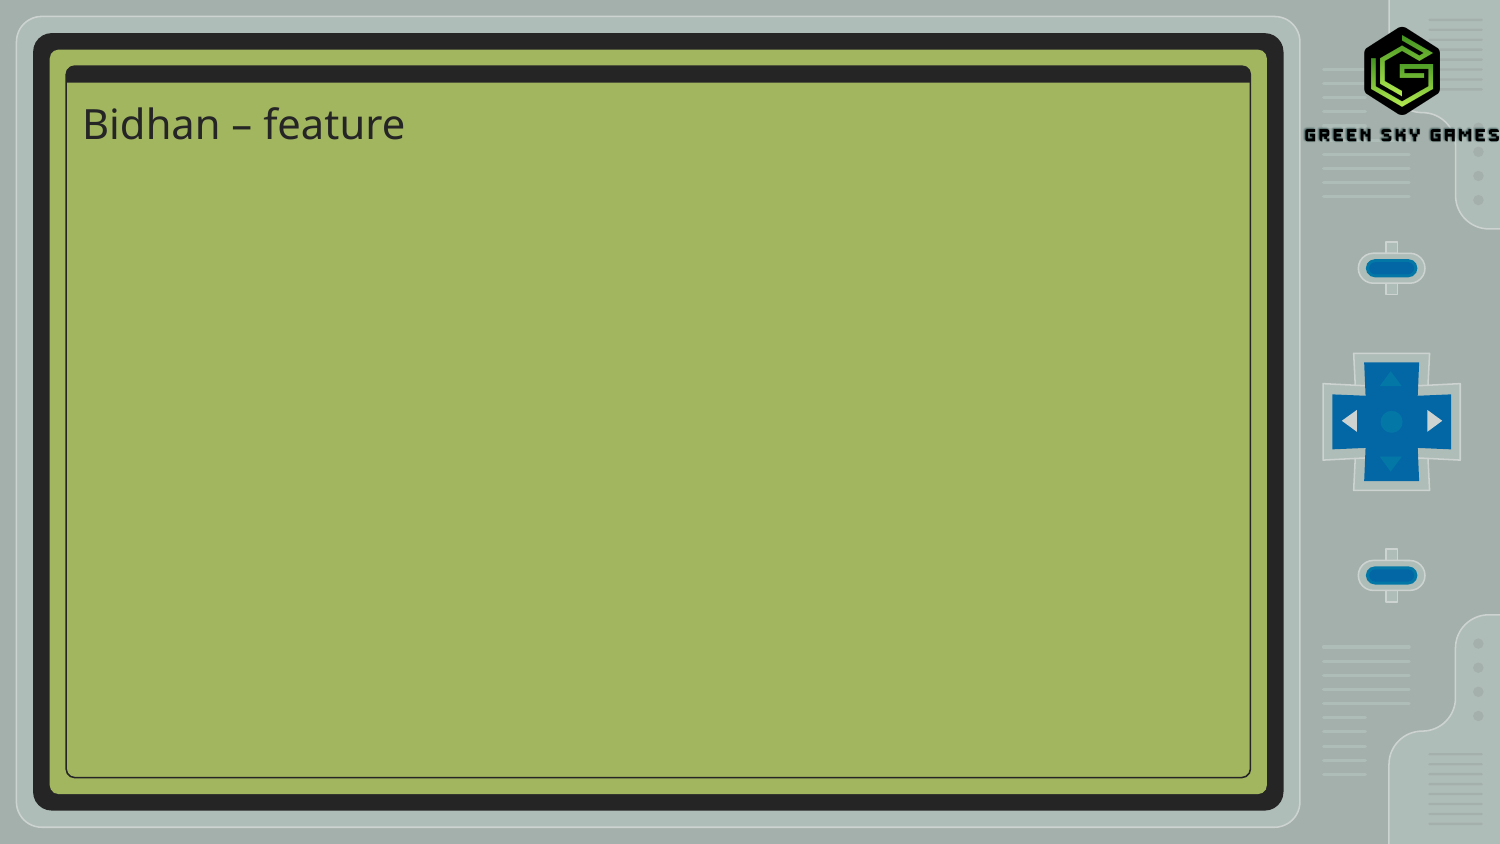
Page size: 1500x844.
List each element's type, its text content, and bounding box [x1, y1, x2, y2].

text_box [1358, 241, 1426, 295]
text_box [1358, 548, 1426, 603]
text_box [1322, 353, 1461, 491]
title Bidhan – feature [67, 82, 1187, 218]
picture [1285, 0, 1500, 184]
